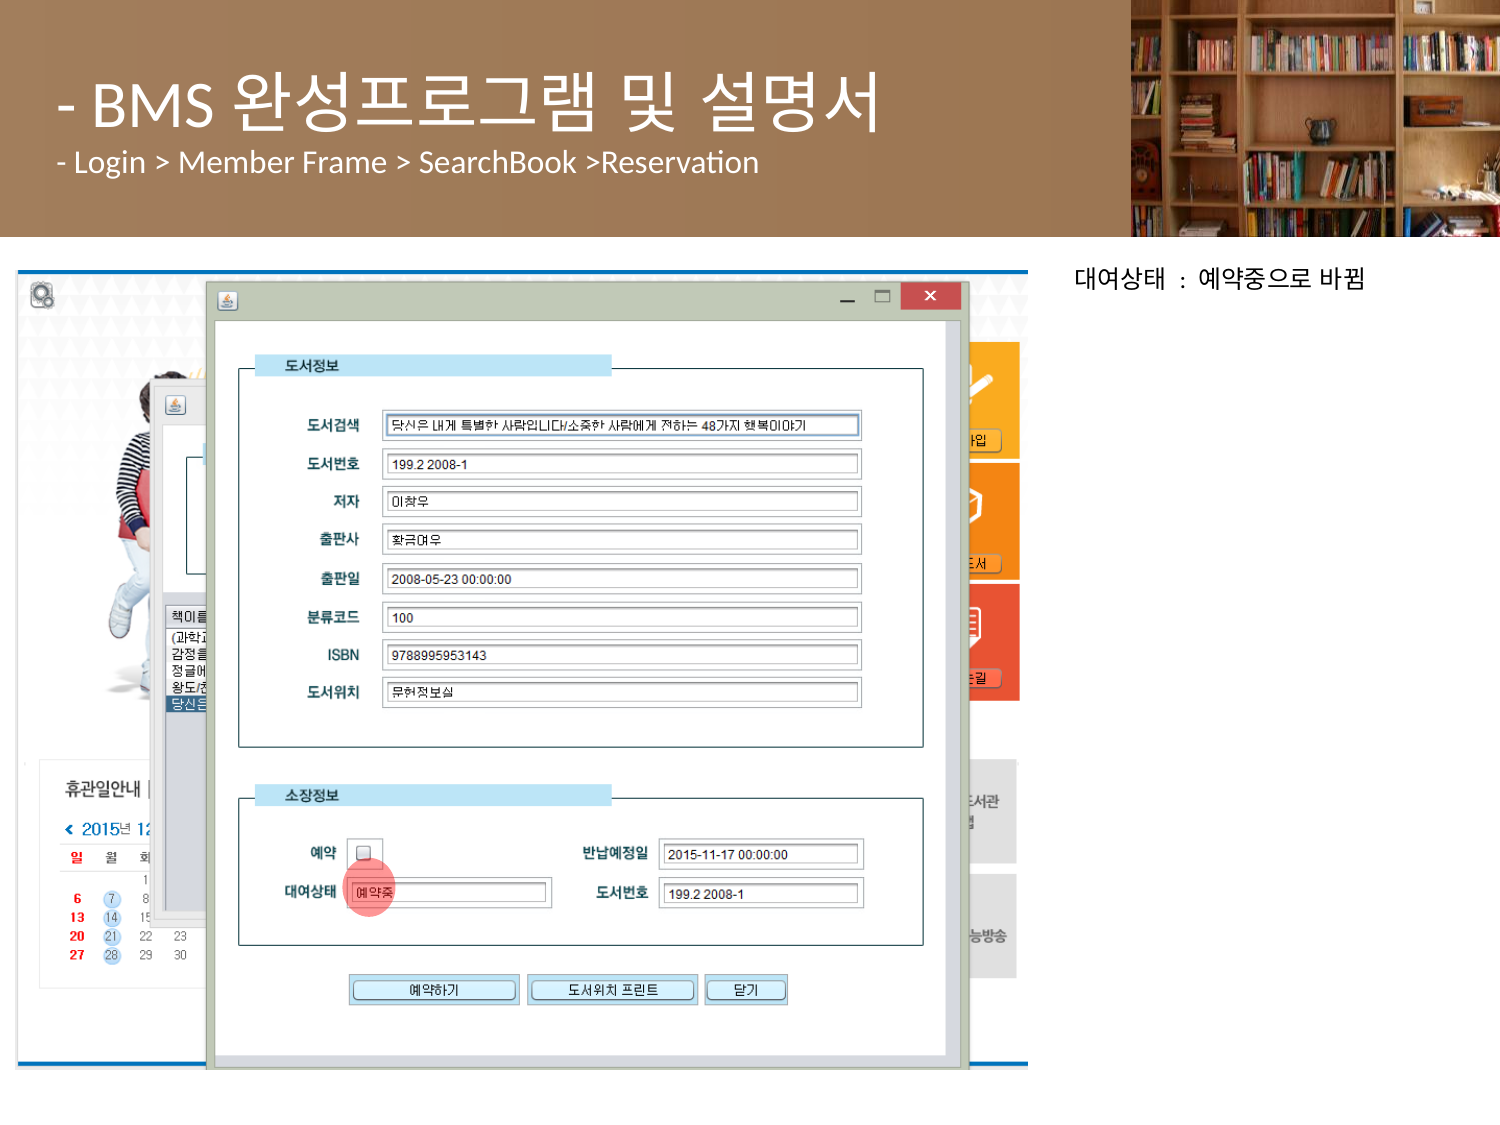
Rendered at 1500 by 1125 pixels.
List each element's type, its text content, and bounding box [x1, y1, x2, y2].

picture [1131, 0, 1500, 237]
title - BMS완성프로그램 및 설명서 - Login > Member Frame > SearchBook >Reservation [41, 45, 1164, 197]
picture [15, 270, 1028, 1070]
text_box 대여상태 : 예약중으로 바뀜 [1059, 256, 1382, 302]
